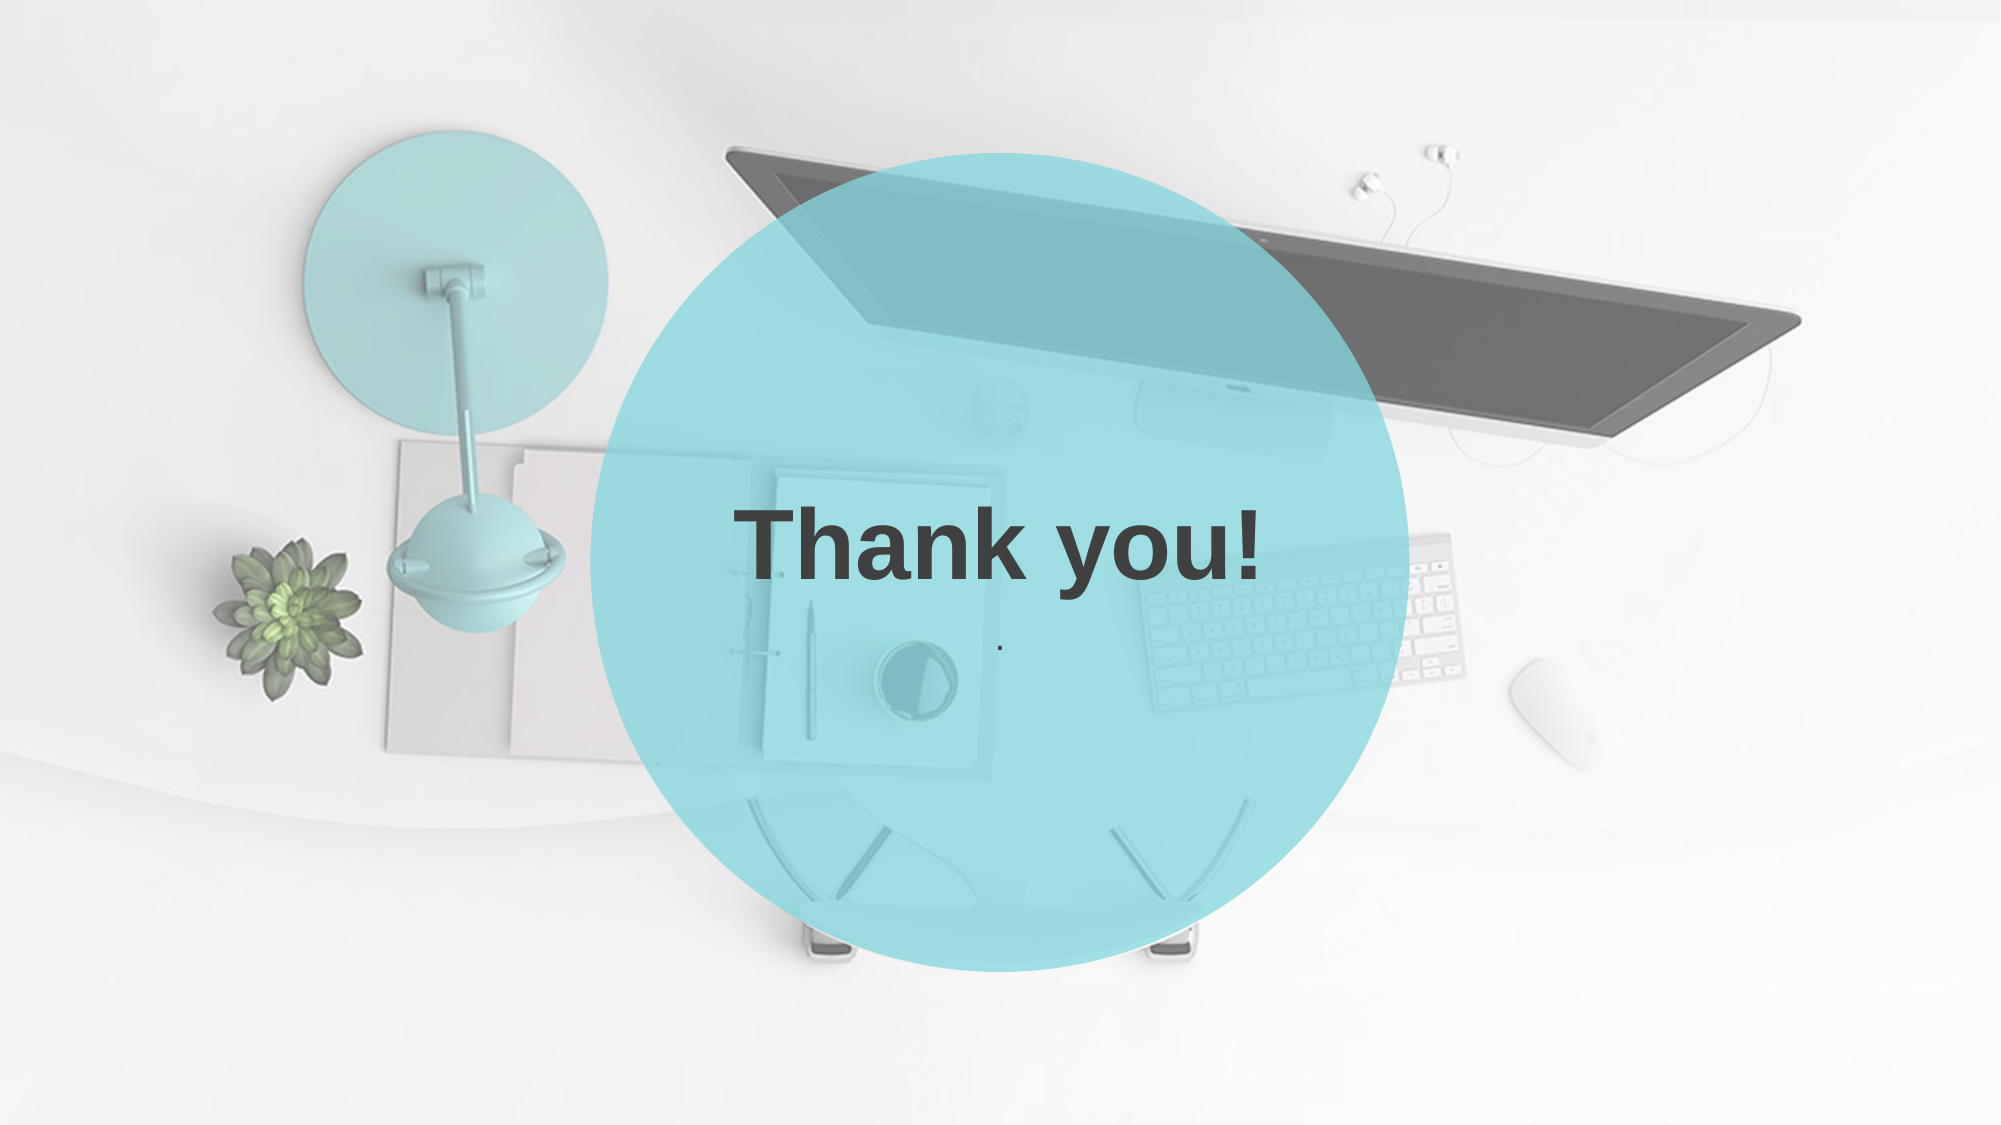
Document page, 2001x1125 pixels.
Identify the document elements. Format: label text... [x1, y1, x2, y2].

text_box There are a variety of data analytics tools available. Choose the tools that are right for your needs and budget. [0, 0, 2000, 1125]
list . [590, 603, 1410, 667]
list Thank you! [590, 477, 1410, 603]
